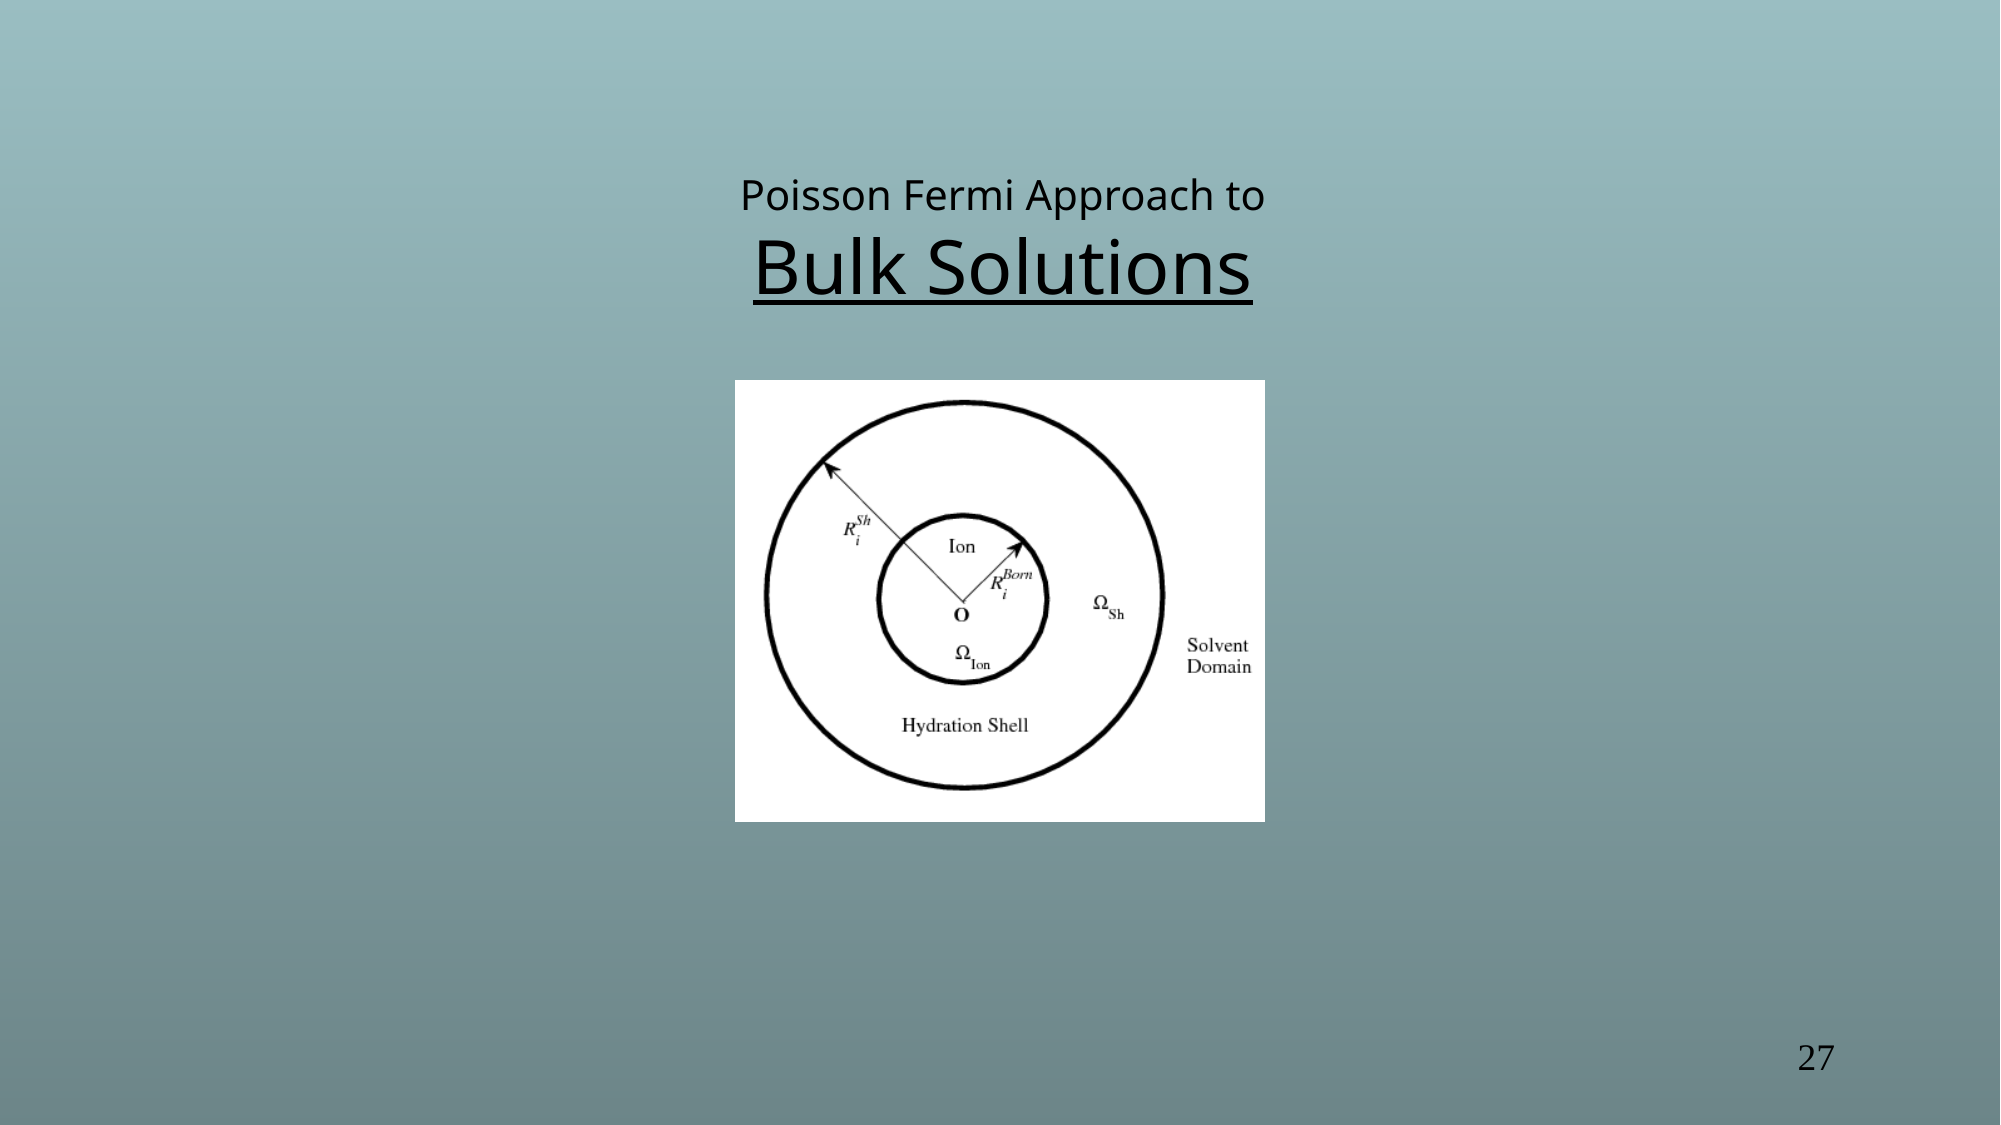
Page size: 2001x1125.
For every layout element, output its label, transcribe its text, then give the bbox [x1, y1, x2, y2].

slide_number 27 [1433, 1024, 1851, 1101]
text_box Poisson Fermi Approach to Bulk Solutions [462, 101, 1544, 317]
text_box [735, 380, 1265, 823]
